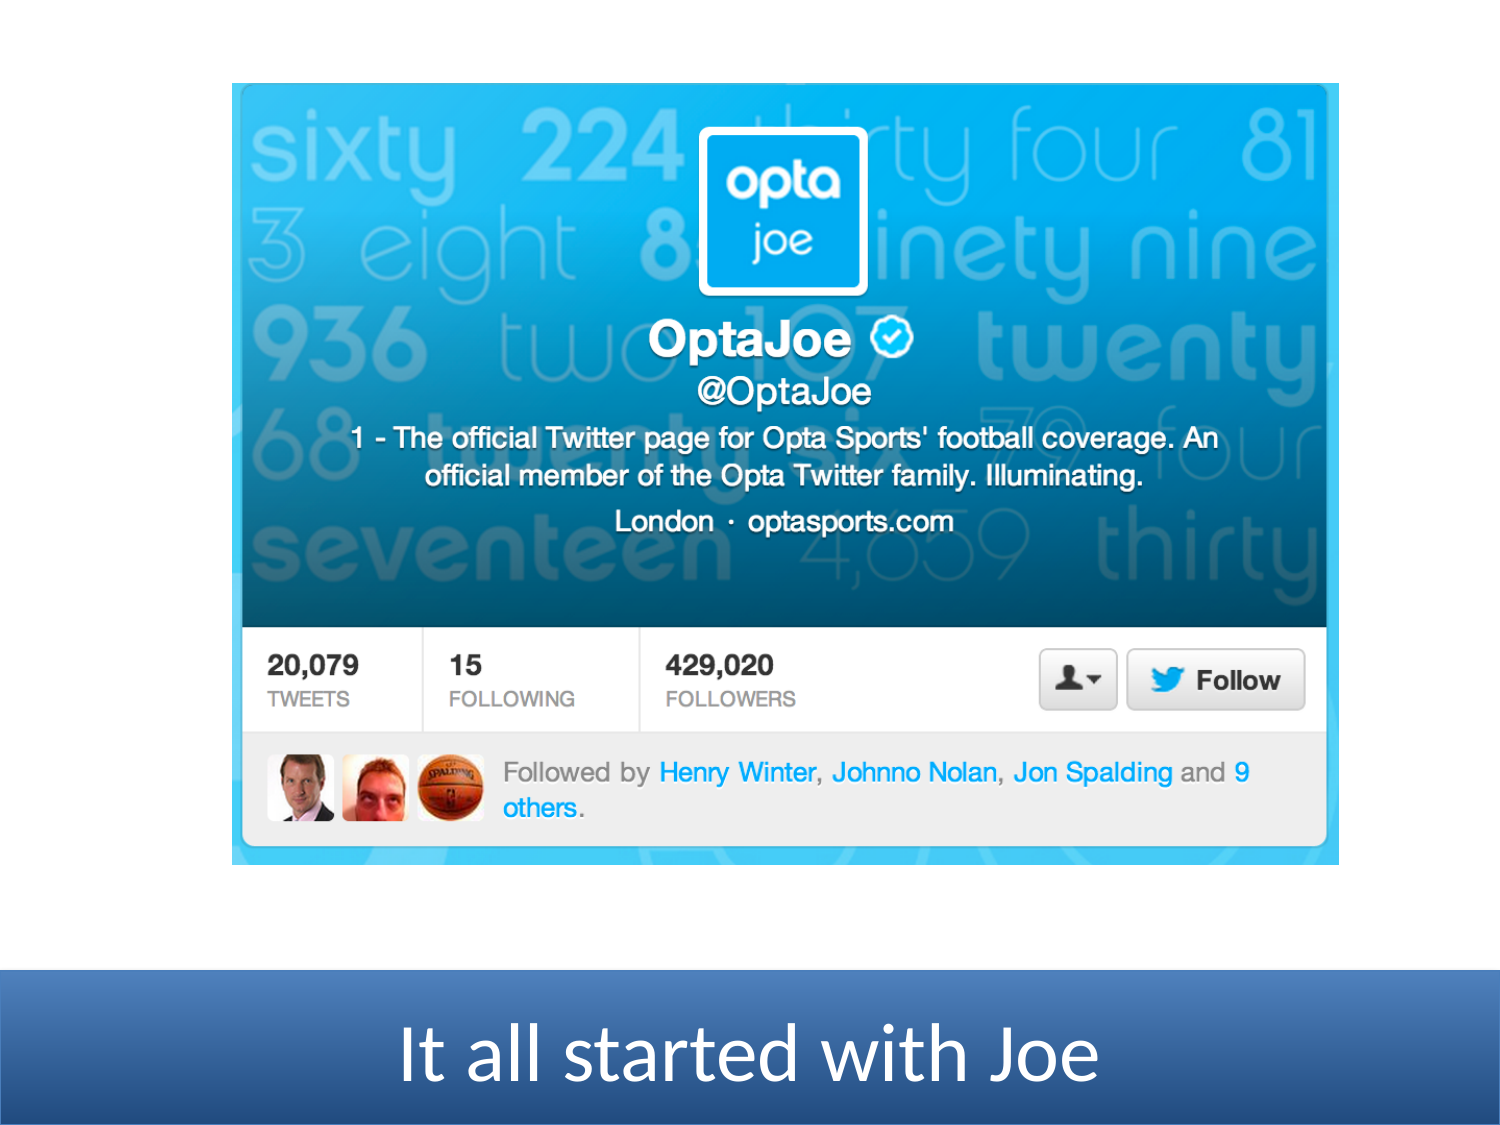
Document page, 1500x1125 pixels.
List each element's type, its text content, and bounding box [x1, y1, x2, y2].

text_box It all started with Joe [0, 970, 1500, 1125]
picture [232, 83, 1339, 866]
